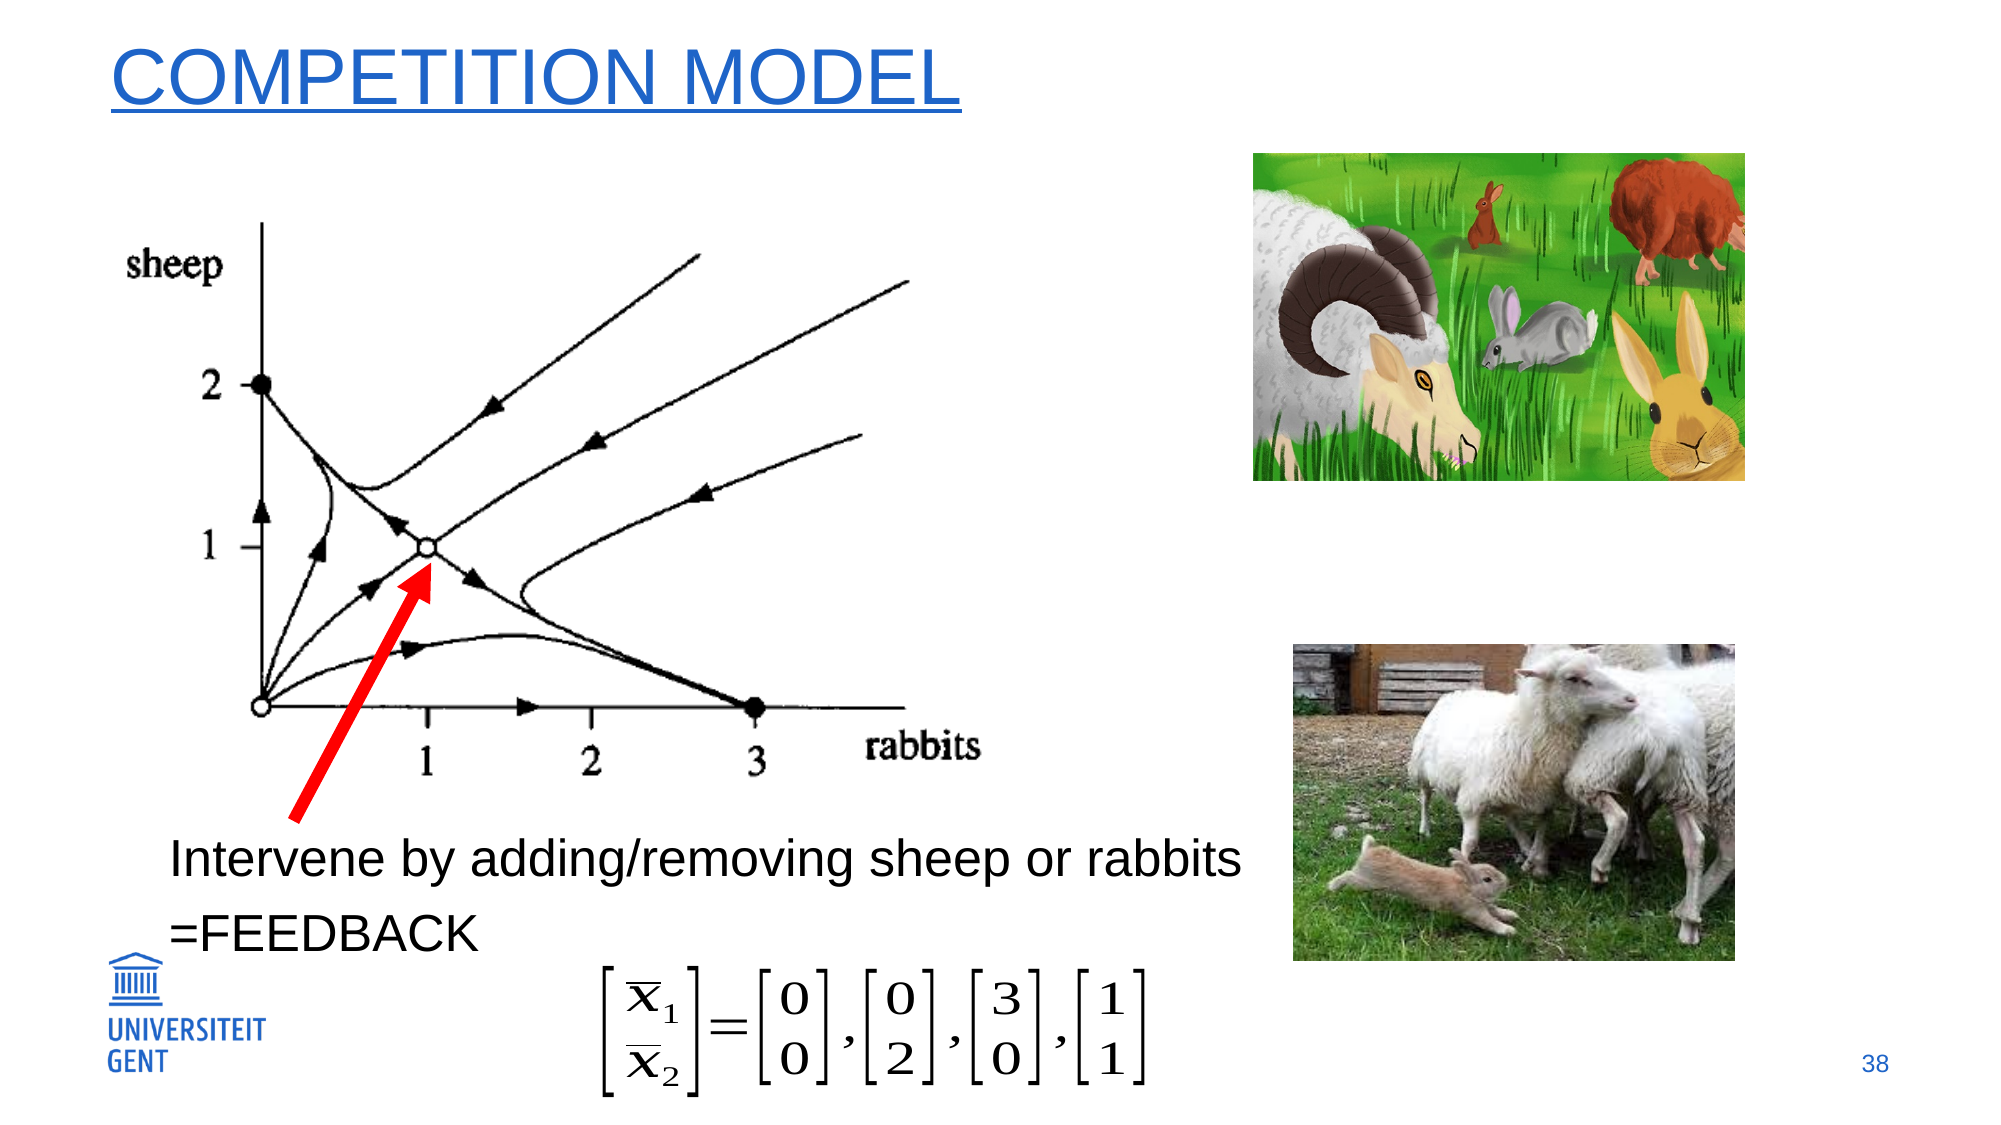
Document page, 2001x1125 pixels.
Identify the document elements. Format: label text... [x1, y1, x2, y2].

slide_number 38 [1798, 1032, 1905, 1092]
picture [1293, 644, 1735, 961]
title Competition model [95, 29, 1908, 129]
picture [55, 911, 323, 1125]
picture [123, 199, 1002, 782]
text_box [293, 562, 432, 821]
picture [1253, 153, 1745, 481]
text_box Intervene by adding/removing sheep or rabbits =FEEDBACK [154, 804, 1259, 969]
